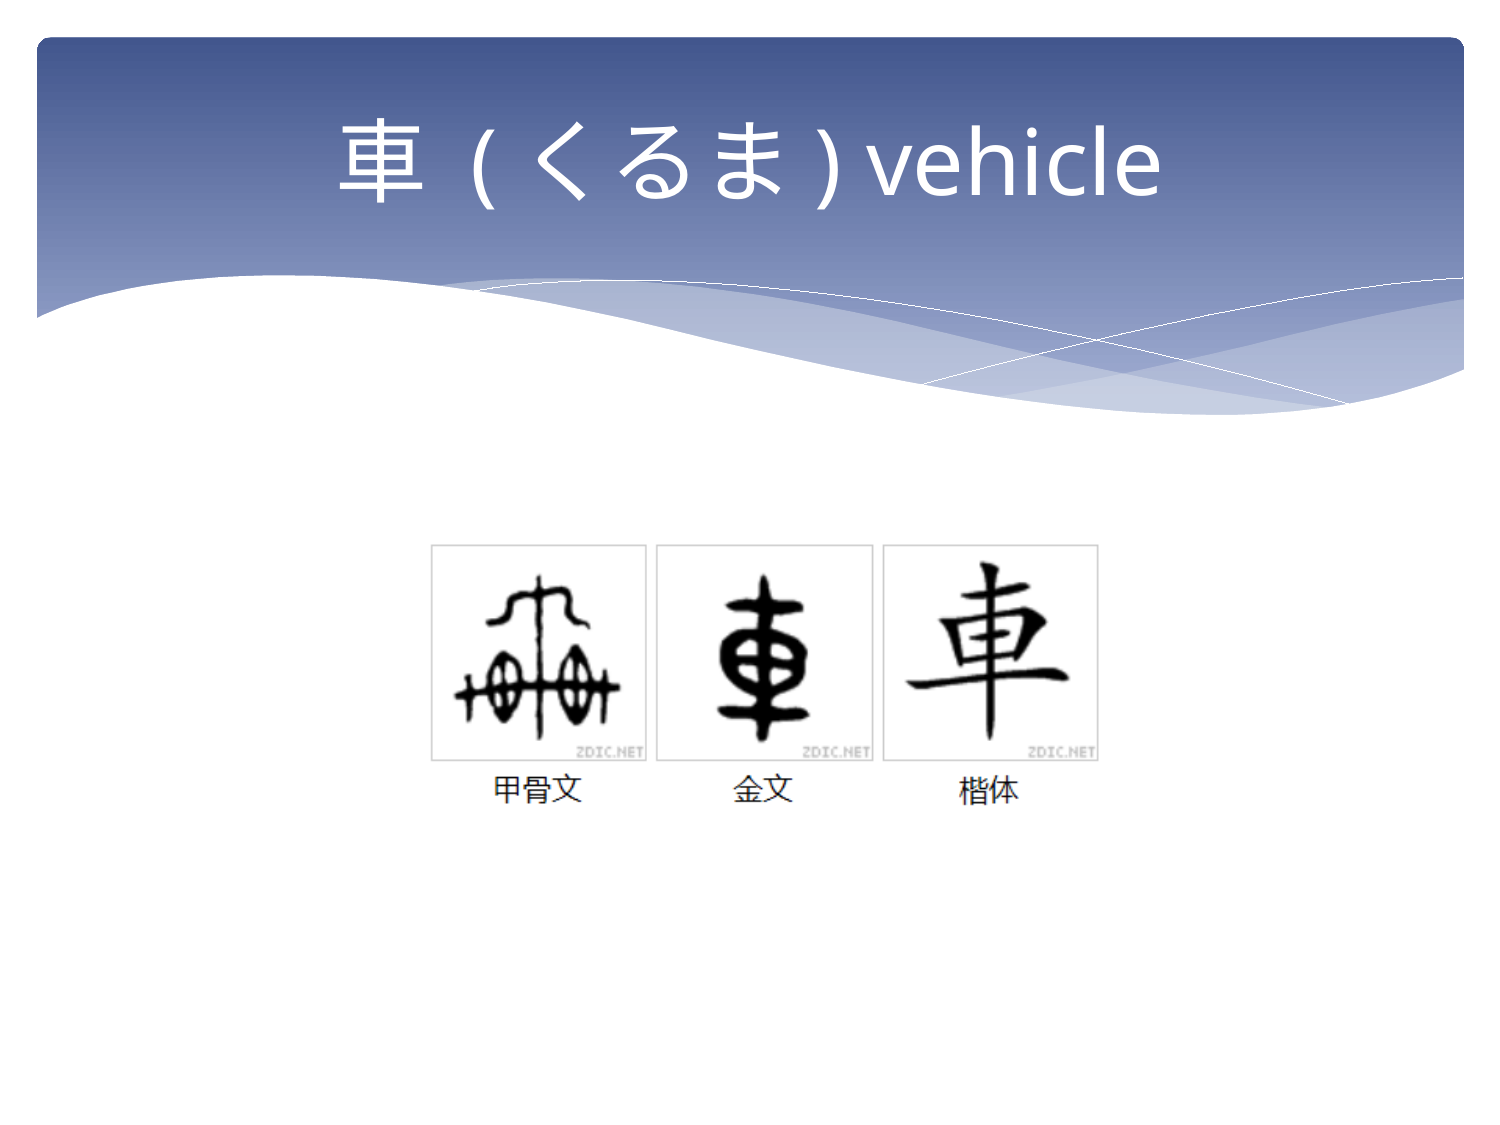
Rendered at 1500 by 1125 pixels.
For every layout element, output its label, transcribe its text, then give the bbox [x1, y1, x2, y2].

picture [424, 537, 1105, 810]
title 車 (くるま) vehicle [75, 55, 1425, 261]
